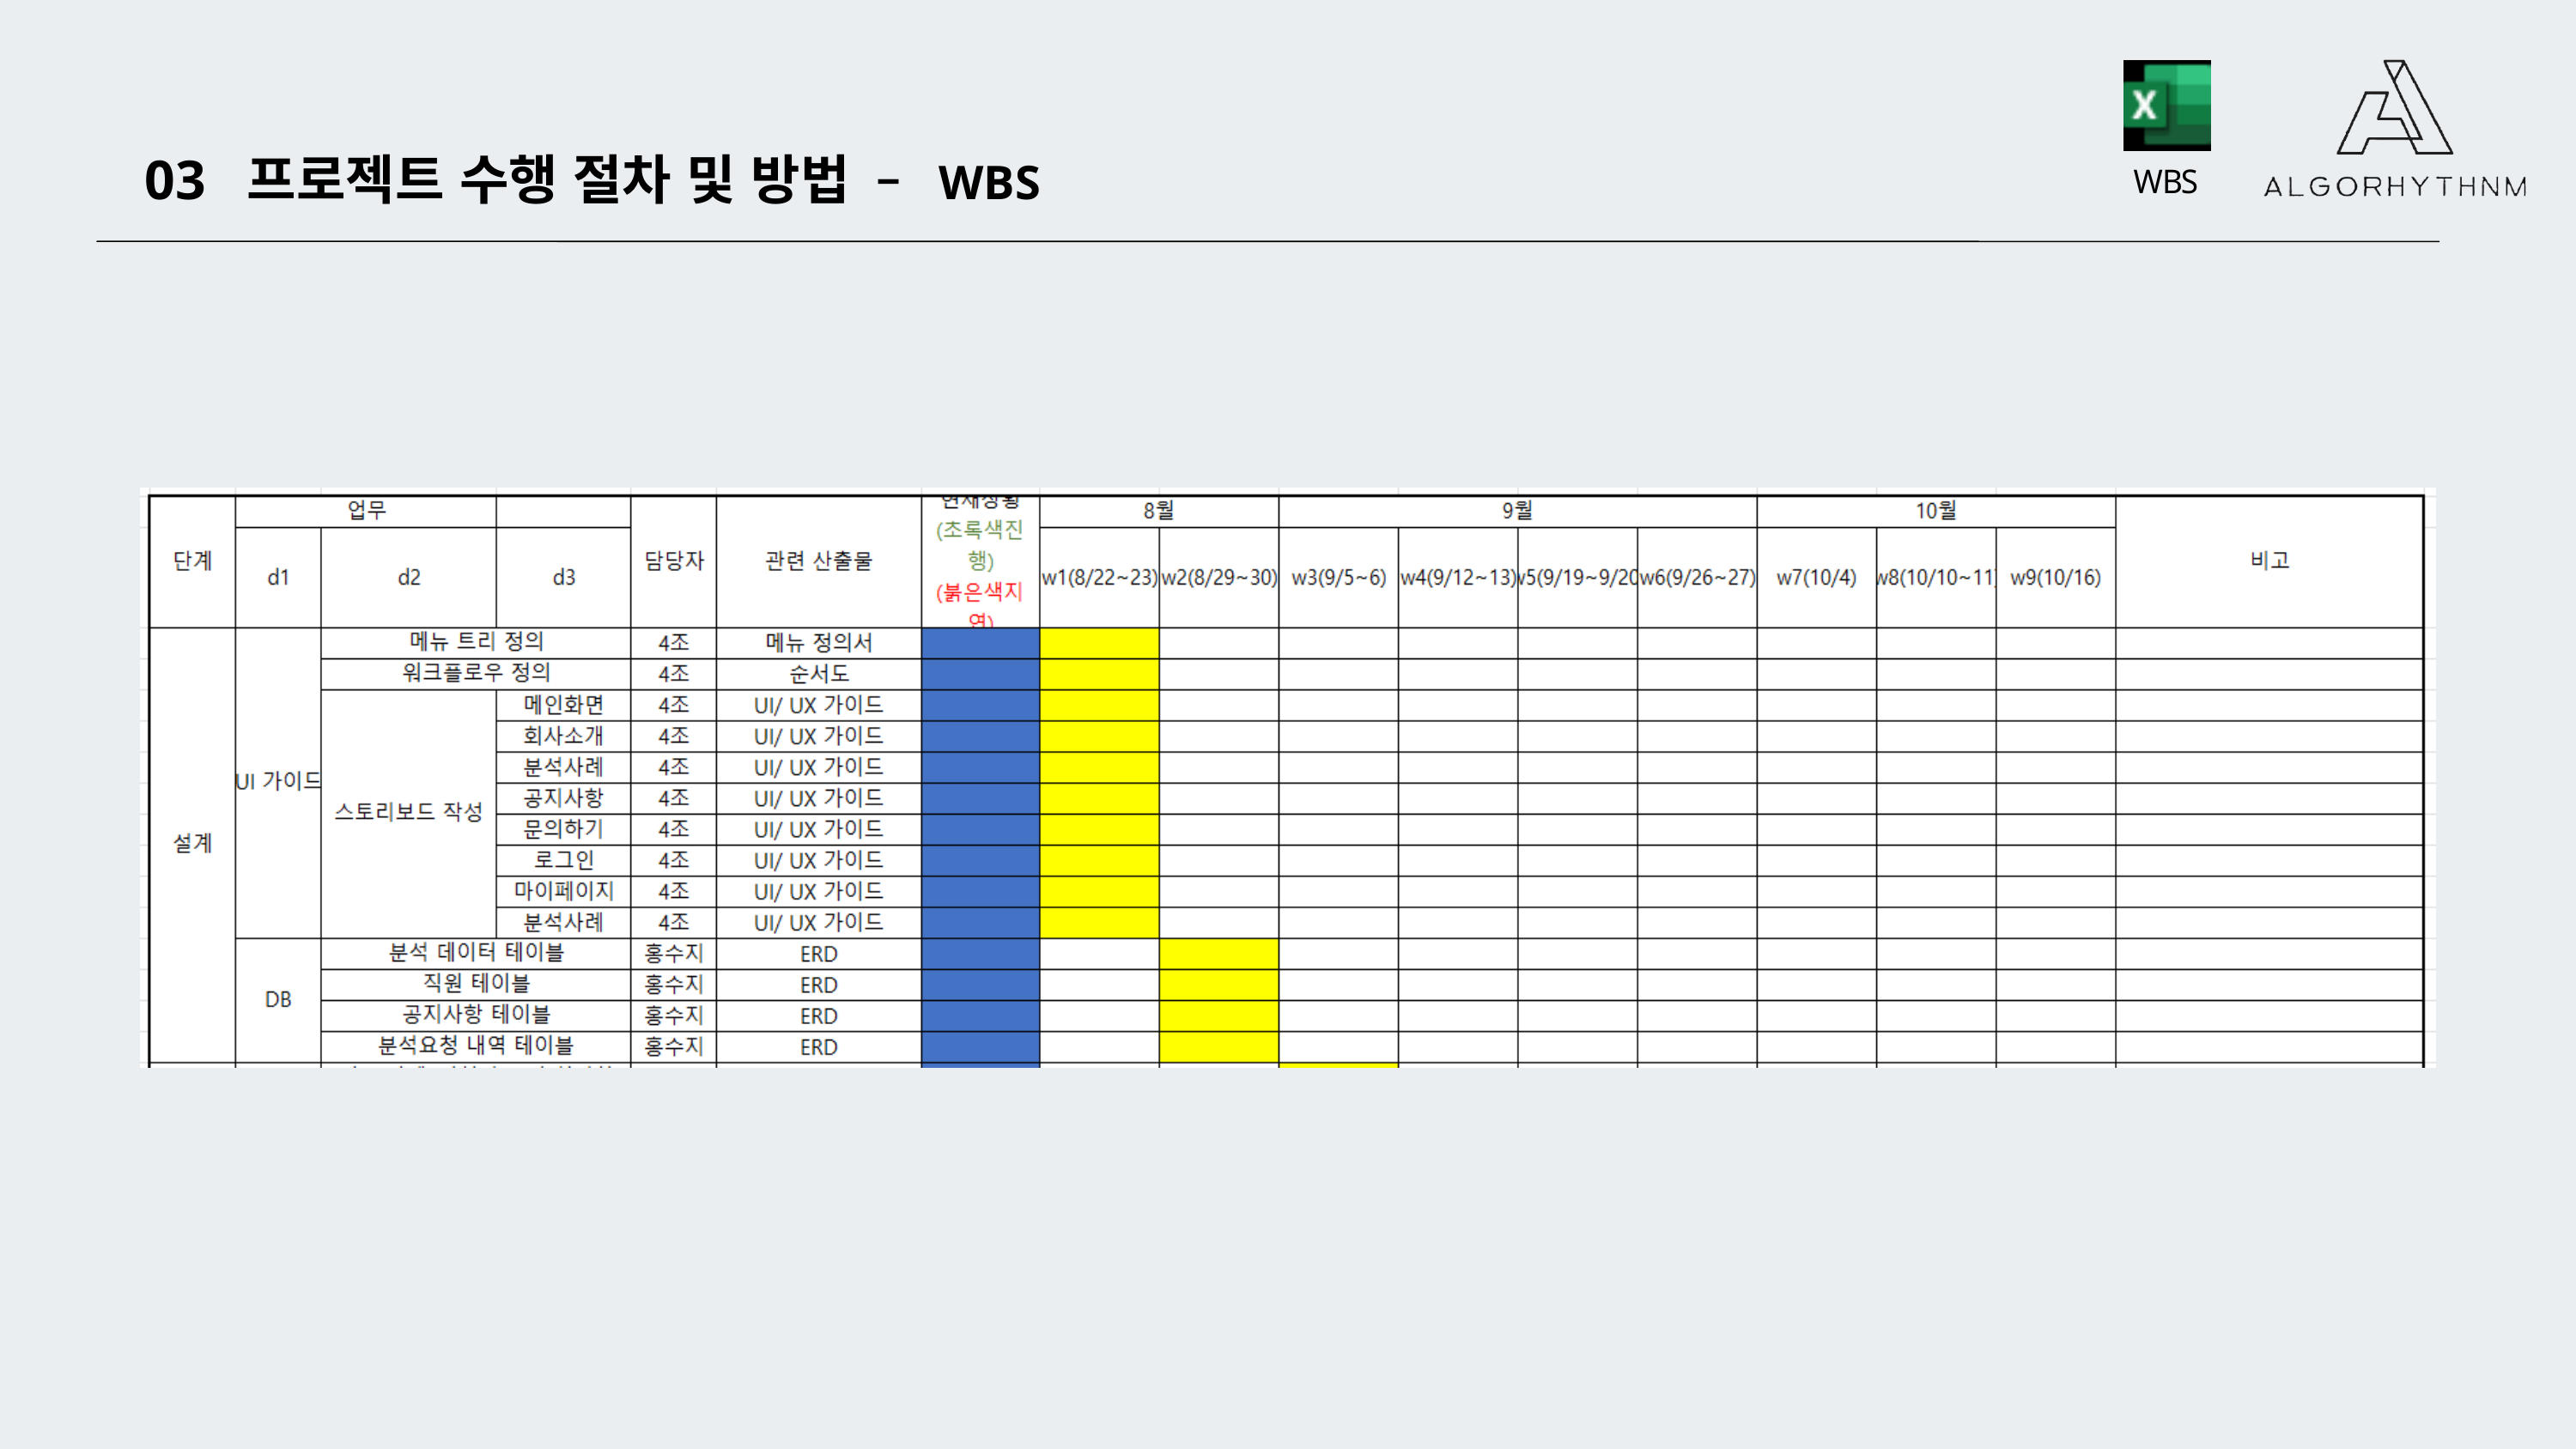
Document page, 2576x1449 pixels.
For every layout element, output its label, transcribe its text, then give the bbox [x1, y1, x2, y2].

picture [2253, 58, 2539, 209]
picture [140, 488, 2436, 1068]
text_box 03 프로젝트 수행 절차 및 방법 – WBS [144, 135, 1449, 211]
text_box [2038, 60, 2293, 282]
